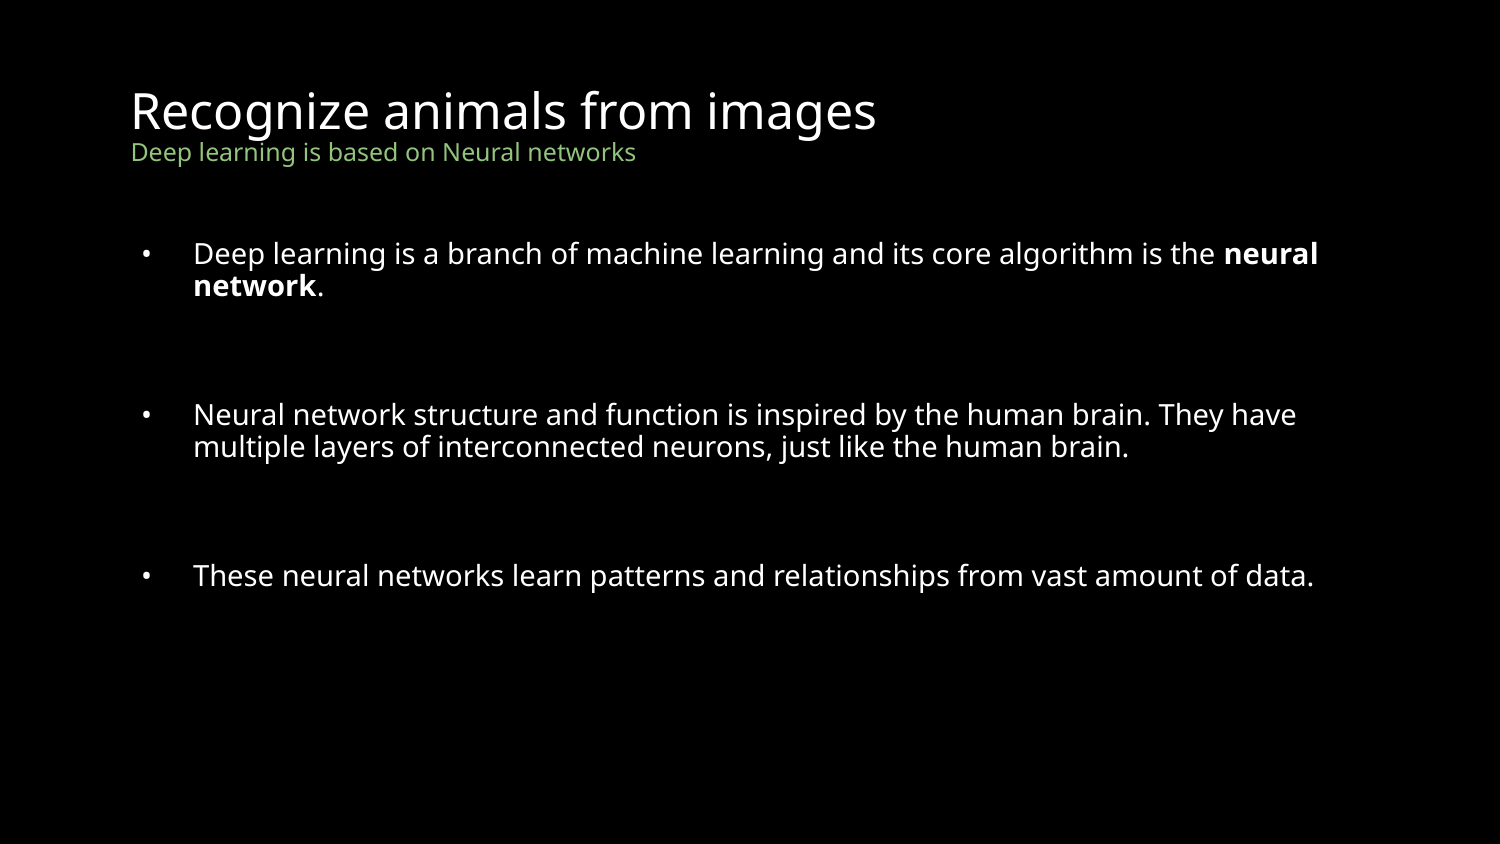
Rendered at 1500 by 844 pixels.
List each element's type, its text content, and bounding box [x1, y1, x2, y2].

title Recognize animals from images Deep learning is based on Neural networks [115, 45, 1410, 209]
list Deep learning is a branch of machine learning and its core algorithm is the neural network. Neural network structure and function is inspired by the human brain. They have multiple layers of interconnected neurons, just like the human brain. These neural networks learn patterns and relationships from vast amount of data. [103, 224, 1397, 760]
